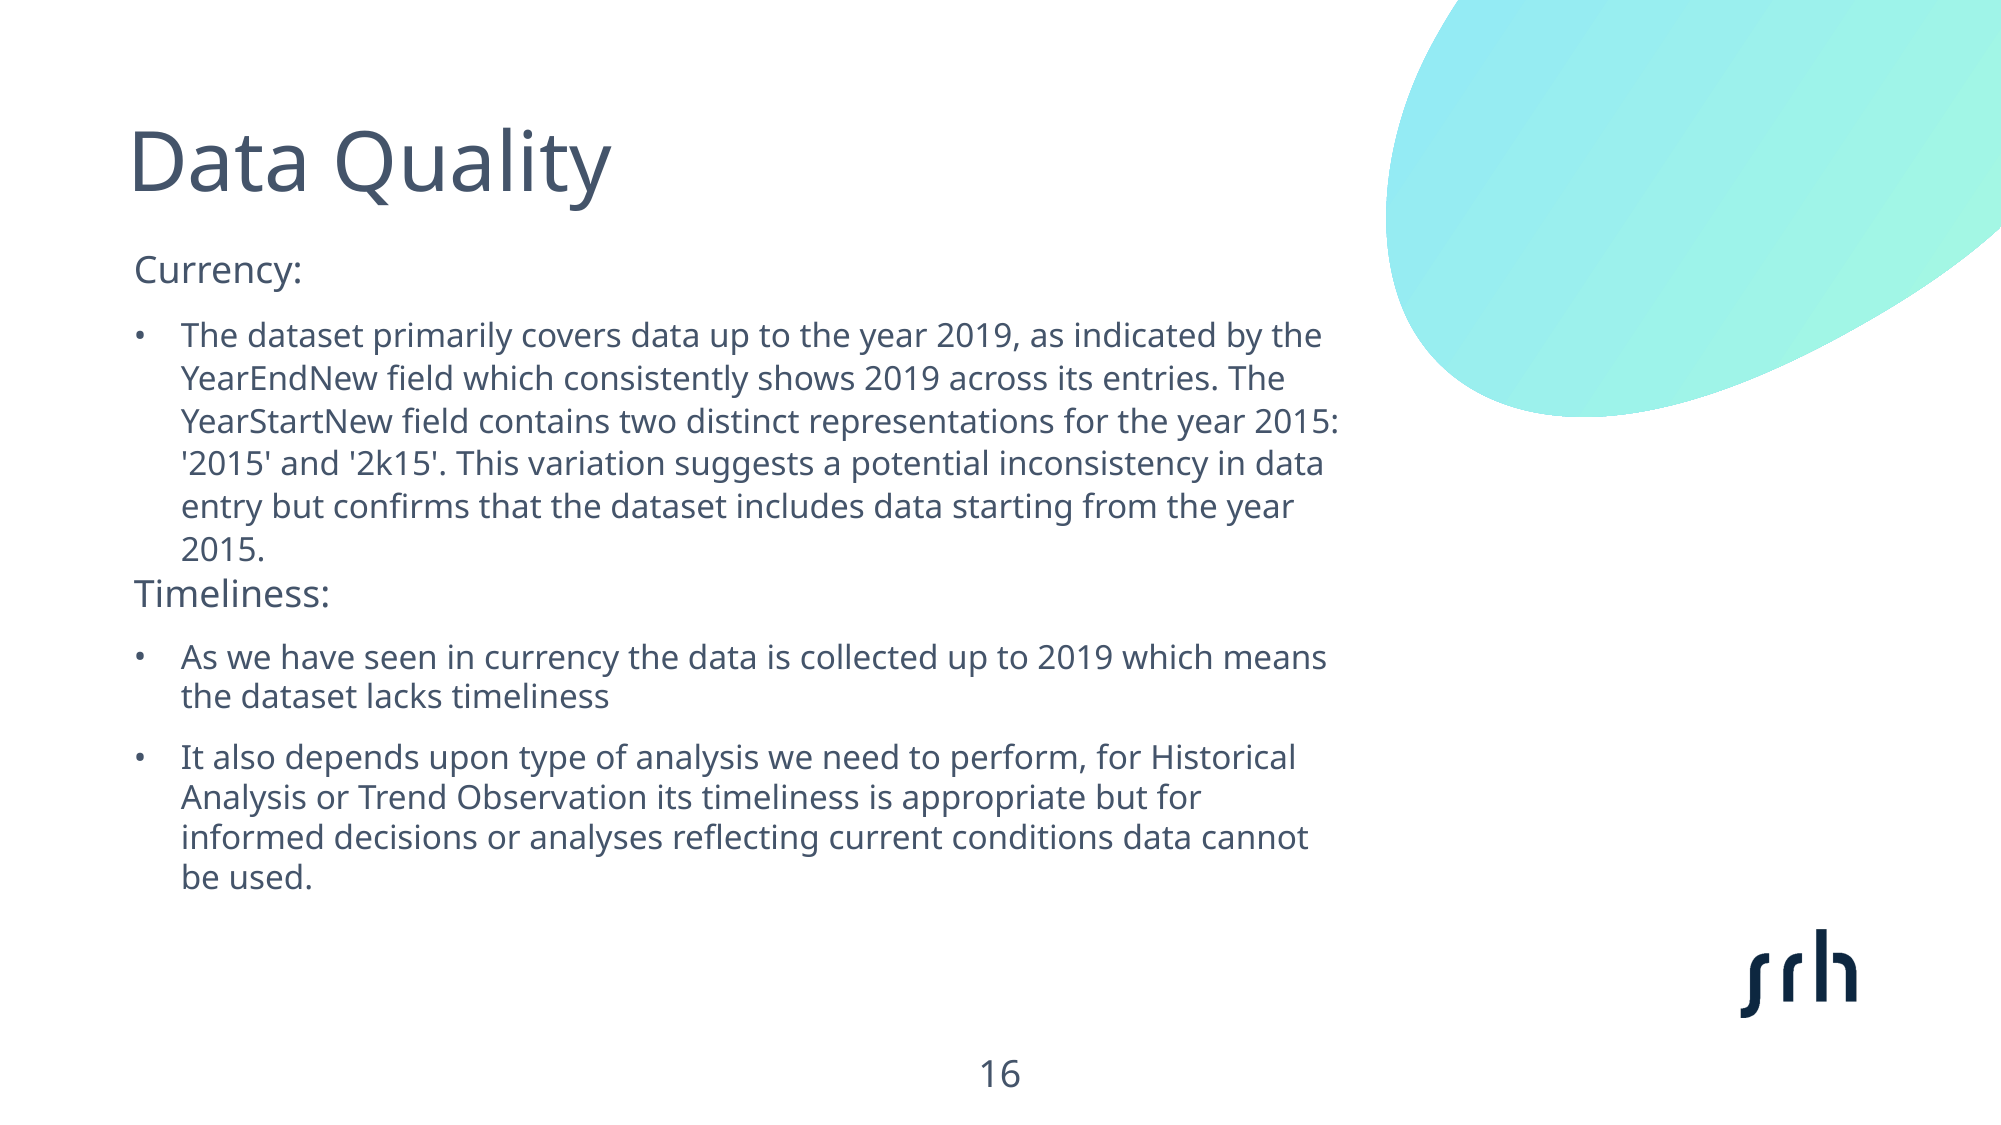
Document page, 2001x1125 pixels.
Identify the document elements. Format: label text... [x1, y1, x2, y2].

text_box Timeliness: As we have seen in currency the data is collected up to 2019 which means the dataset lacks timeliness It also depends upon type of analysis we need to perform, for Historical Analysis or Trend Observation its timeliness is appropriate but for informed decisions or analyses reflecting current conditions data cannot be used. [118, 562, 1372, 963]
text_box 16 [871, 1042, 1129, 1103]
picture [1722, 897, 1875, 1050]
text_box [1386, 0, 2000, 417]
subtitle Currency: The dataset primarily covers data up to the year 2019, as indicated by the YearEndNew field which consistently shows 2019 across its entries. The YearStartNew field contains two distinct representations for the year 2015: '2015' and '2k15'. This variation suggests a potential inconsistency in data entry but confirms that the dataset includes data starting from the year 2015. [118, 238, 1372, 562]
text_box Data Quality [107, 120, 1386, 230]
